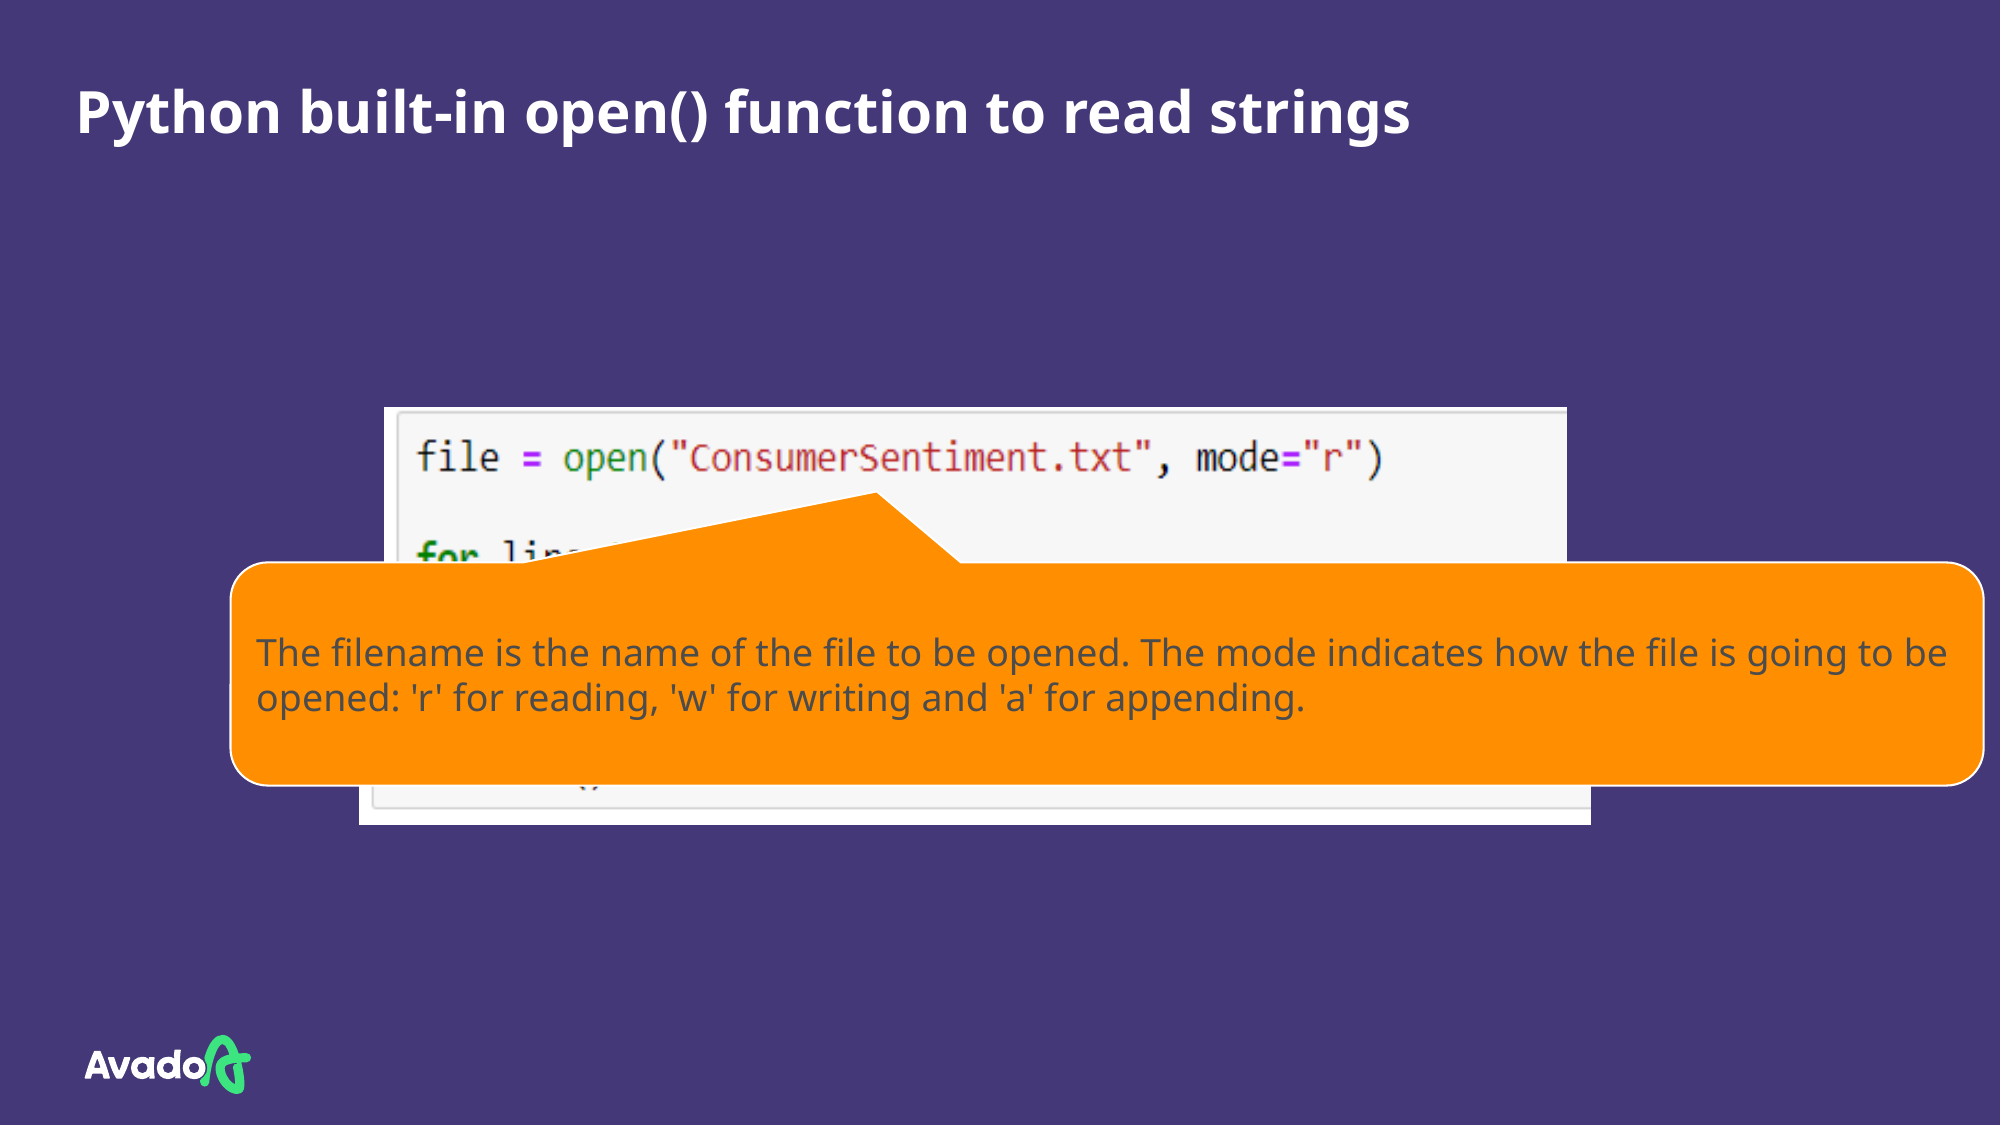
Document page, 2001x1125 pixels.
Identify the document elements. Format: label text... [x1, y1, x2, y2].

picture [384, 407, 1567, 673]
text_box Python built-in open() function to read strings [60, 76, 1892, 173]
picture [359, 689, 1591, 825]
text_box The filename is the name of the file to be opened. The mode indicates how the file is going to be opened: 'r' for reading, 'w' for writing and 'a' for appending. [229, 561, 1985, 787]
